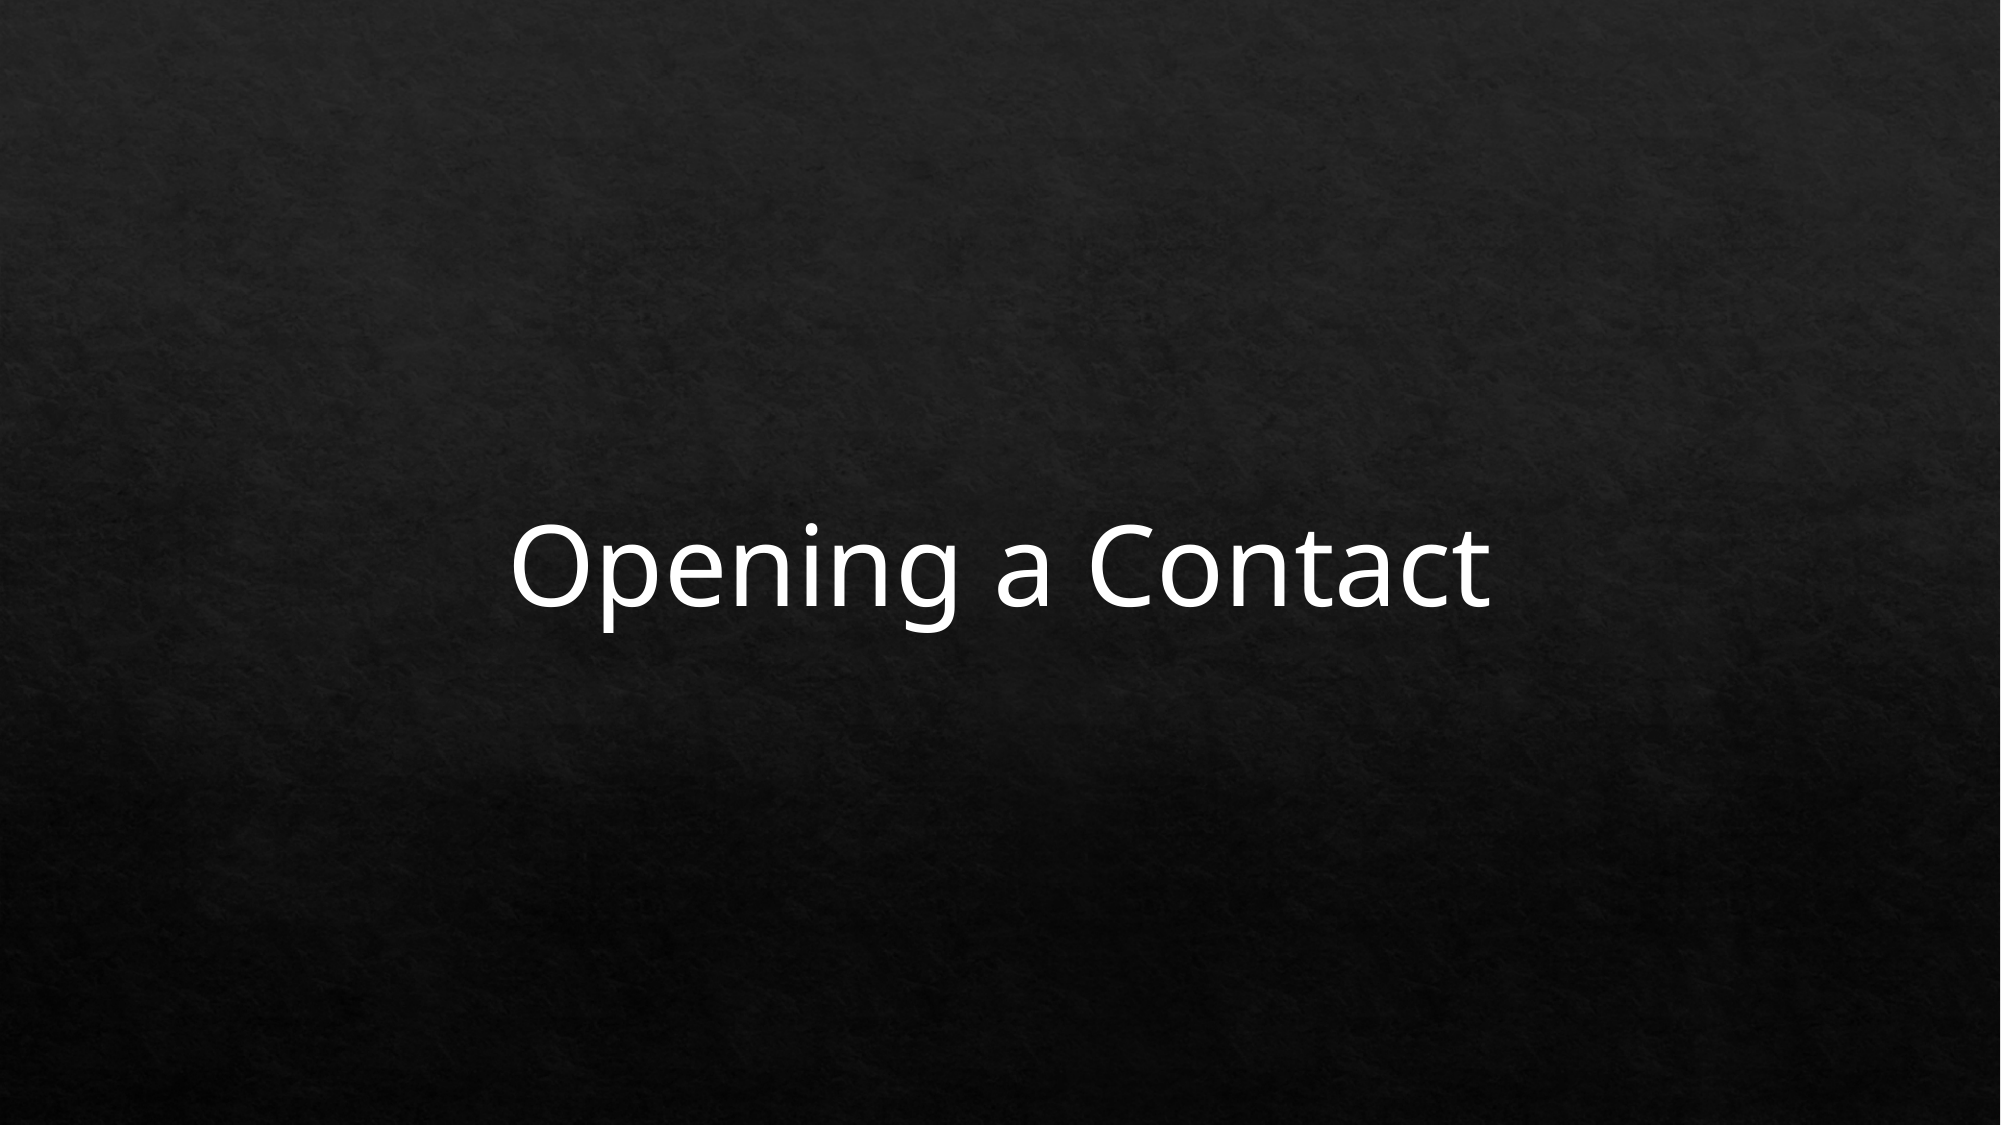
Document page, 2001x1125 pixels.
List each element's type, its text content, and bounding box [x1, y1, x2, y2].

text_box Opening a Contact [492, 486, 1508, 637]
